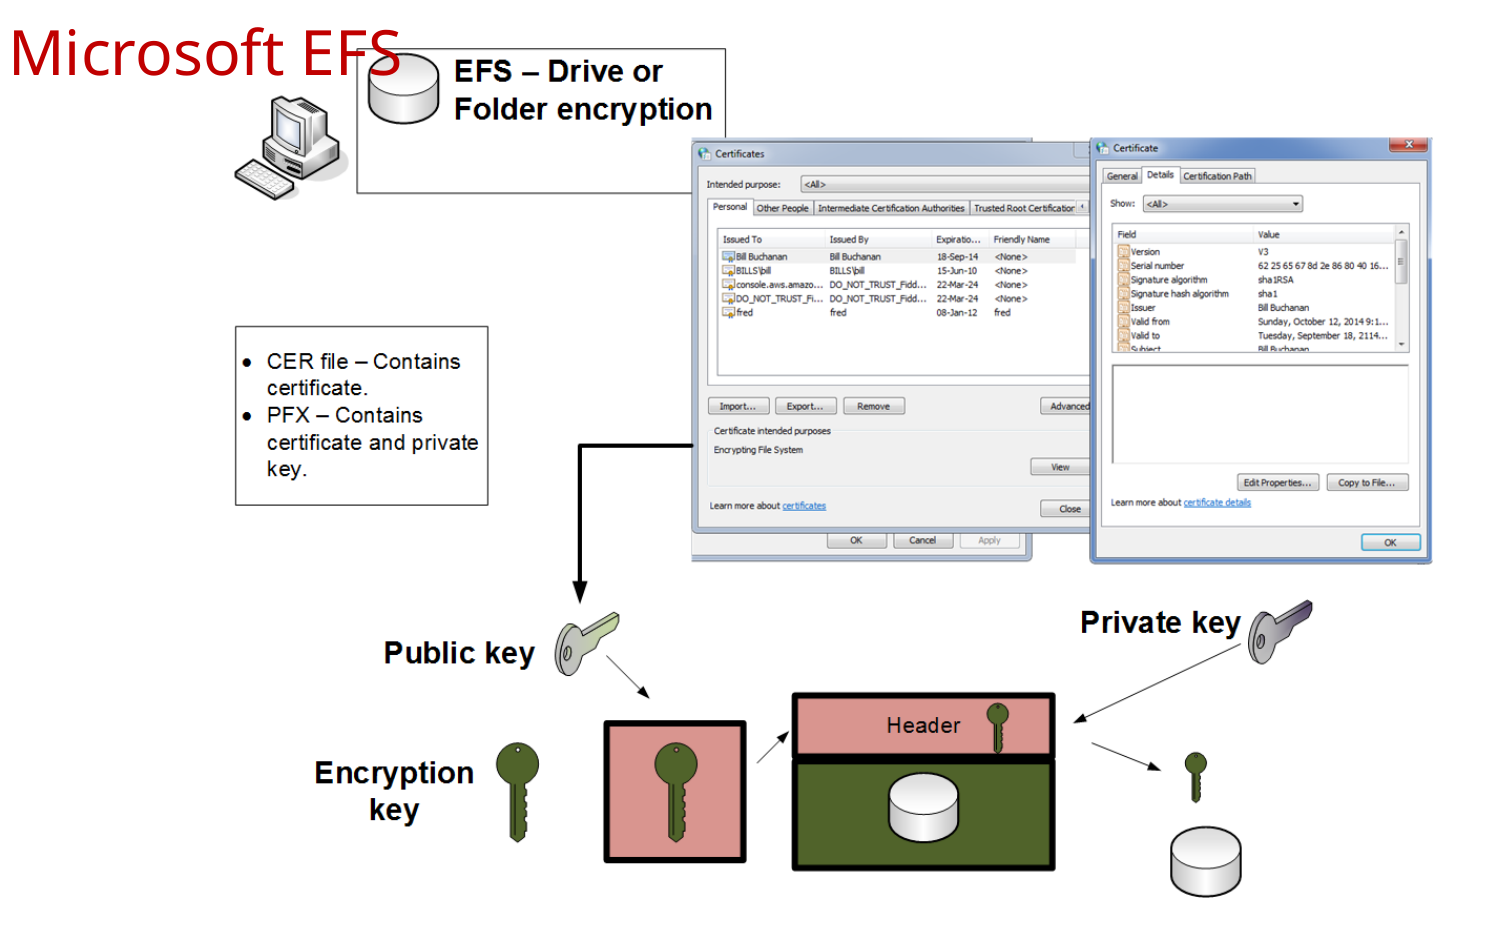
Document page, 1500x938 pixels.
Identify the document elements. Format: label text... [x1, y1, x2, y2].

text_box Microsoft EFS [2, 1, 1297, 109]
picture [229, 46, 1434, 899]
